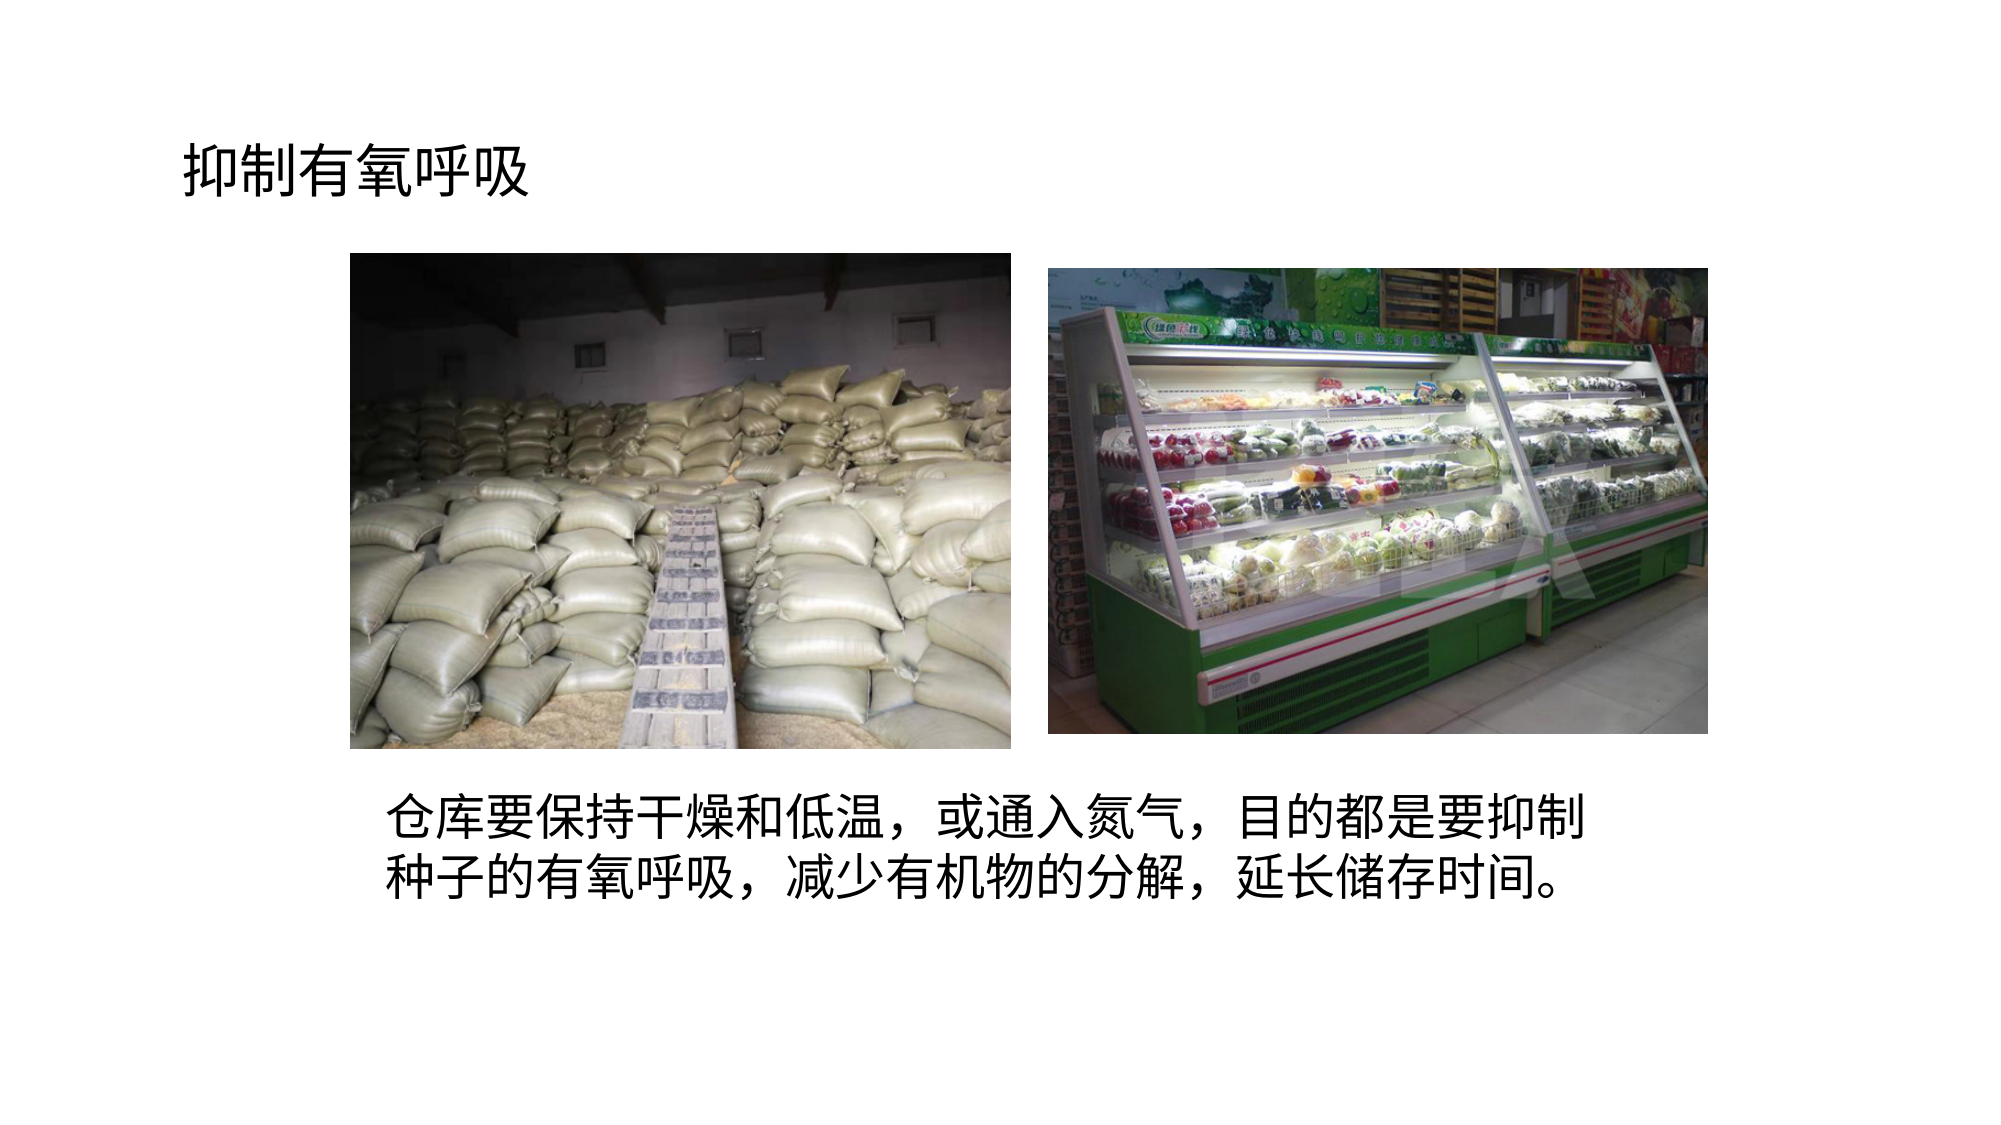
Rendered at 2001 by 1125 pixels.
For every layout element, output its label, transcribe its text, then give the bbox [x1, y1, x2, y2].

picture [350, 253, 1012, 750]
picture [1047, 268, 1709, 734]
text_box 仓库要保持干燥和低温，或通入氮气，目的都是要抑制种子的有氧呼吸，减少有机物的分解，延长储存时间。 [370, 777, 1630, 913]
text_box 抑制有氧呼吸 [166, 126, 679, 212]
